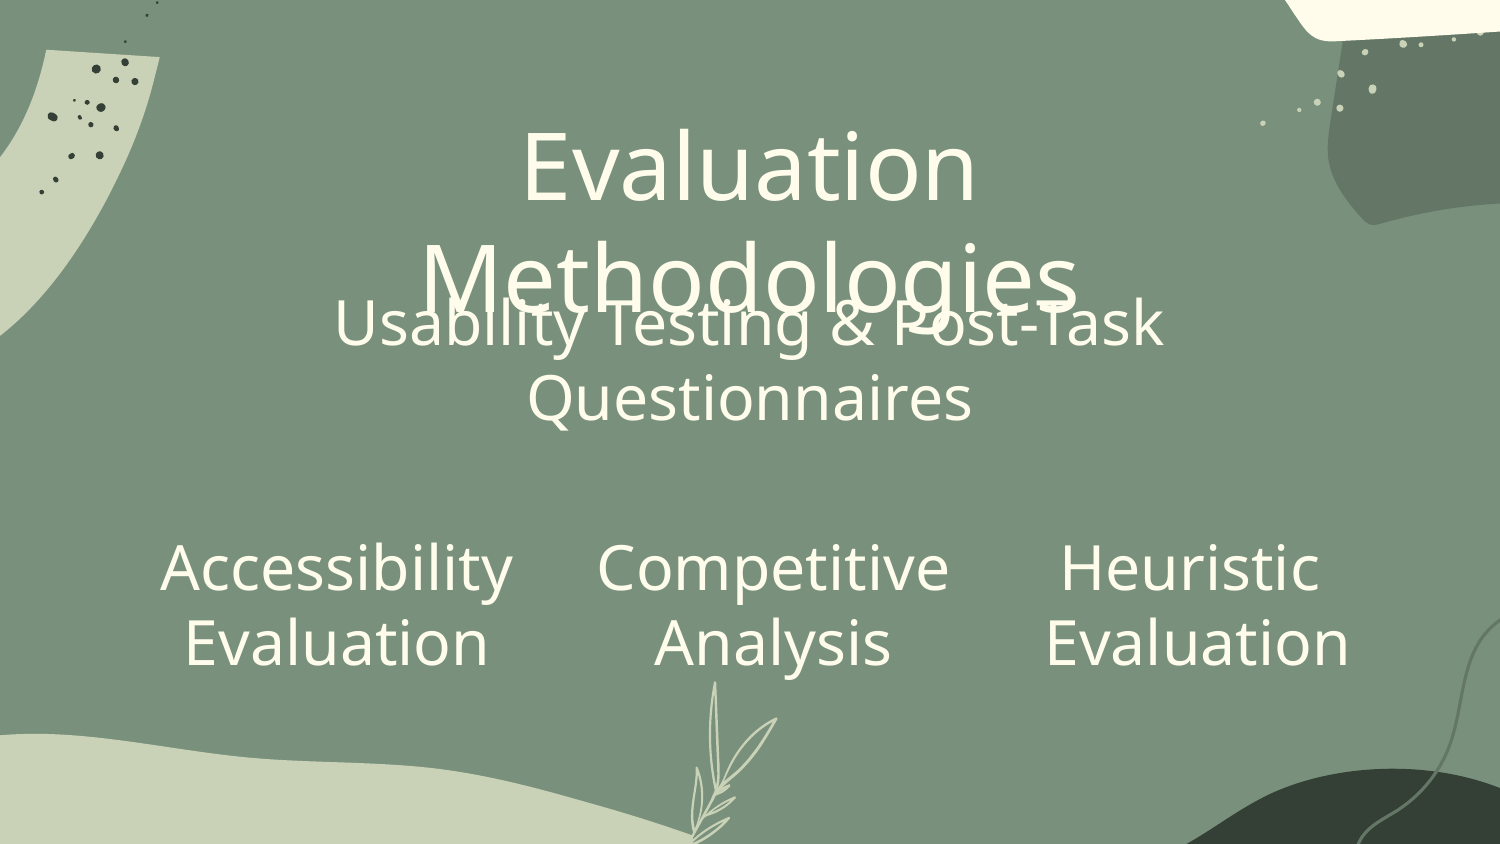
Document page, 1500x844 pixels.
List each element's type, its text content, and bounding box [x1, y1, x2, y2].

title Accessibility Evaluation [79, 513, 515, 662]
title Heuristic Evaluation [940, 513, 1456, 662]
title Competitive Analysis [515, 513, 940, 662]
title Usability Testing & Post-Task Questionnaires [298, 267, 1202, 416]
title Evaluation Methodologies [171, 91, 1329, 240]
